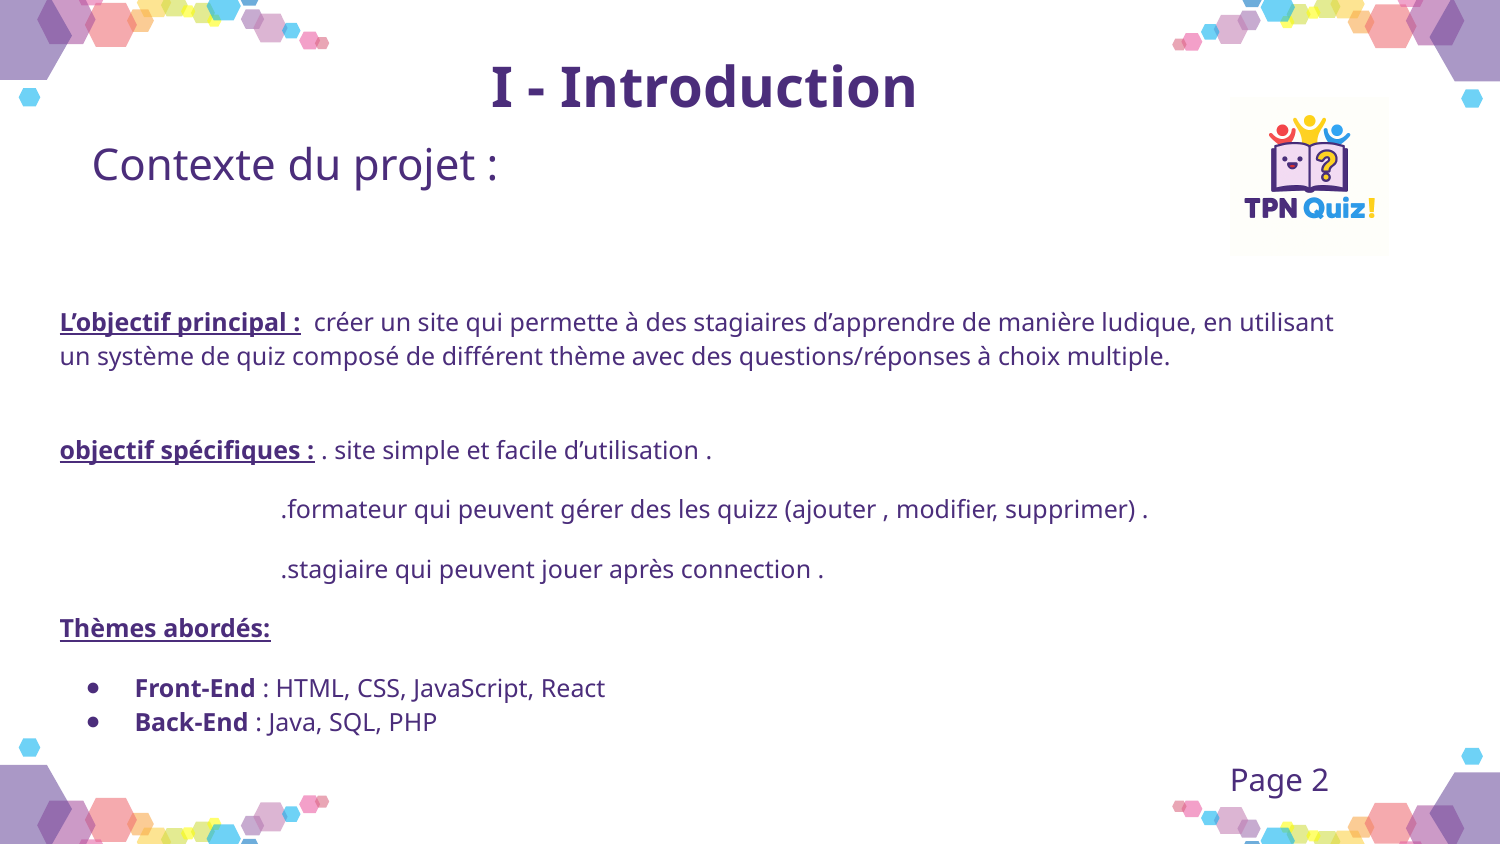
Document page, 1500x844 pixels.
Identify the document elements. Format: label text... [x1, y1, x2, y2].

text_box Contexte du projet : [76, 121, 625, 231]
text_box Page 2 [1214, 745, 1405, 814]
picture [1230, 97, 1389, 256]
text_box I - Introduction [475, 35, 1024, 122]
text_box L’objectif principal : créer un site qui permette à des stagiaires d’apprendre de manière ludique, en utilisant un système de quiz composé de différent thème avec des questions/réponses à choix multiple. objectif spécifiques : . site simple et facile d’utilisation . .formateur qui peuvent gérer des les quizz (ajouter , modifier, supprimer) . .stagiaire qui peuvent jouer après connection . Thèmes abordés: Front-End : HTML, CSS, JavaScript, React Back-End : Java, SQL, PHP [44, 231, 1367, 801]
